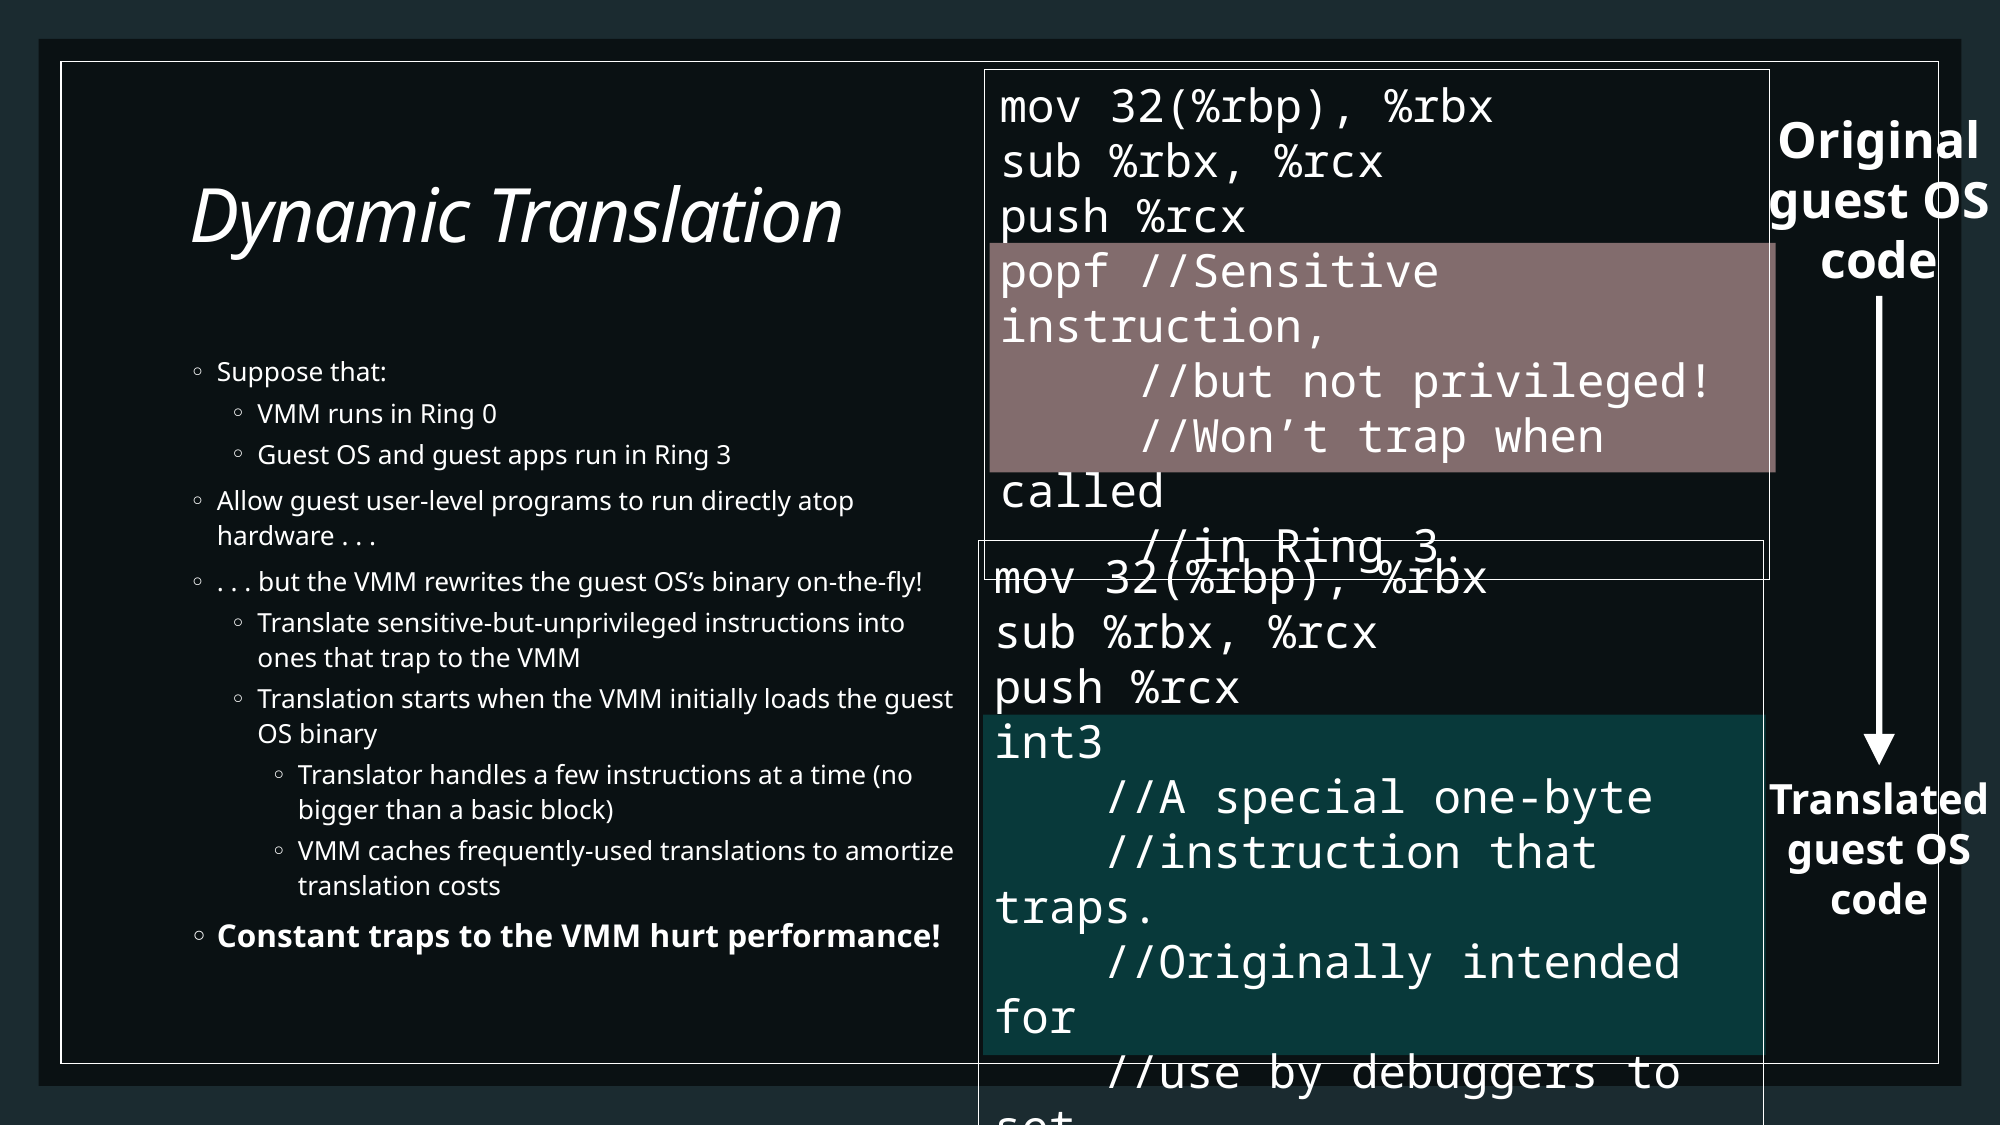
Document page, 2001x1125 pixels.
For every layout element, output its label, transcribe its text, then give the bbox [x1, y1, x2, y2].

text_box [1770, 331, 1777, 473]
text_box Original guest OS code [1753, 101, 2000, 296]
text_box mov 32(%rbp), %rbx sub %rbx, %rcx push %rcx popf //Sensitive instruction, //but not privileged! //Won’t trap when called //in Ring 3. [984, 69, 1770, 105]
text_box mov 32(%rbp), %rbx sub %rbx, %rcx push %rcx popf //Sensitive instruction, //but not privileged! //Won’t trap when called //in Ring 3. [984, 331, 1770, 580]
list Suppose that: VMM runs in Ring 0 Guest OS and guest apps run in Ring 3 Allow guest user-level programs to run directly atop hardware . . . . . . but the VMM rewrites the guest OS’s binary on-the-fly! Translate sensitive-but-unprivileged instructions into ones that trap to the VMM Translation starts when the VMM initially loads the guest OS binary Translator handles a few instructions at a time (no bigger than a basic block) VMM caches frequently-used translations to amortize translation costs Constant traps to the VMM hurt performance! [174, 345, 983, 977]
text_box mov 32(%rbp), %rbx sub %rbx, %rcx push %rcx int3 //A special one-byte //instruction that traps. //Originally intended for //use by debuggers to set //breakpoints. [978, 540, 1764, 1125]
title Dynamic Translation [174, 105, 1825, 331]
text_box Translated guest OS code [1753, 765, 2000, 931]
